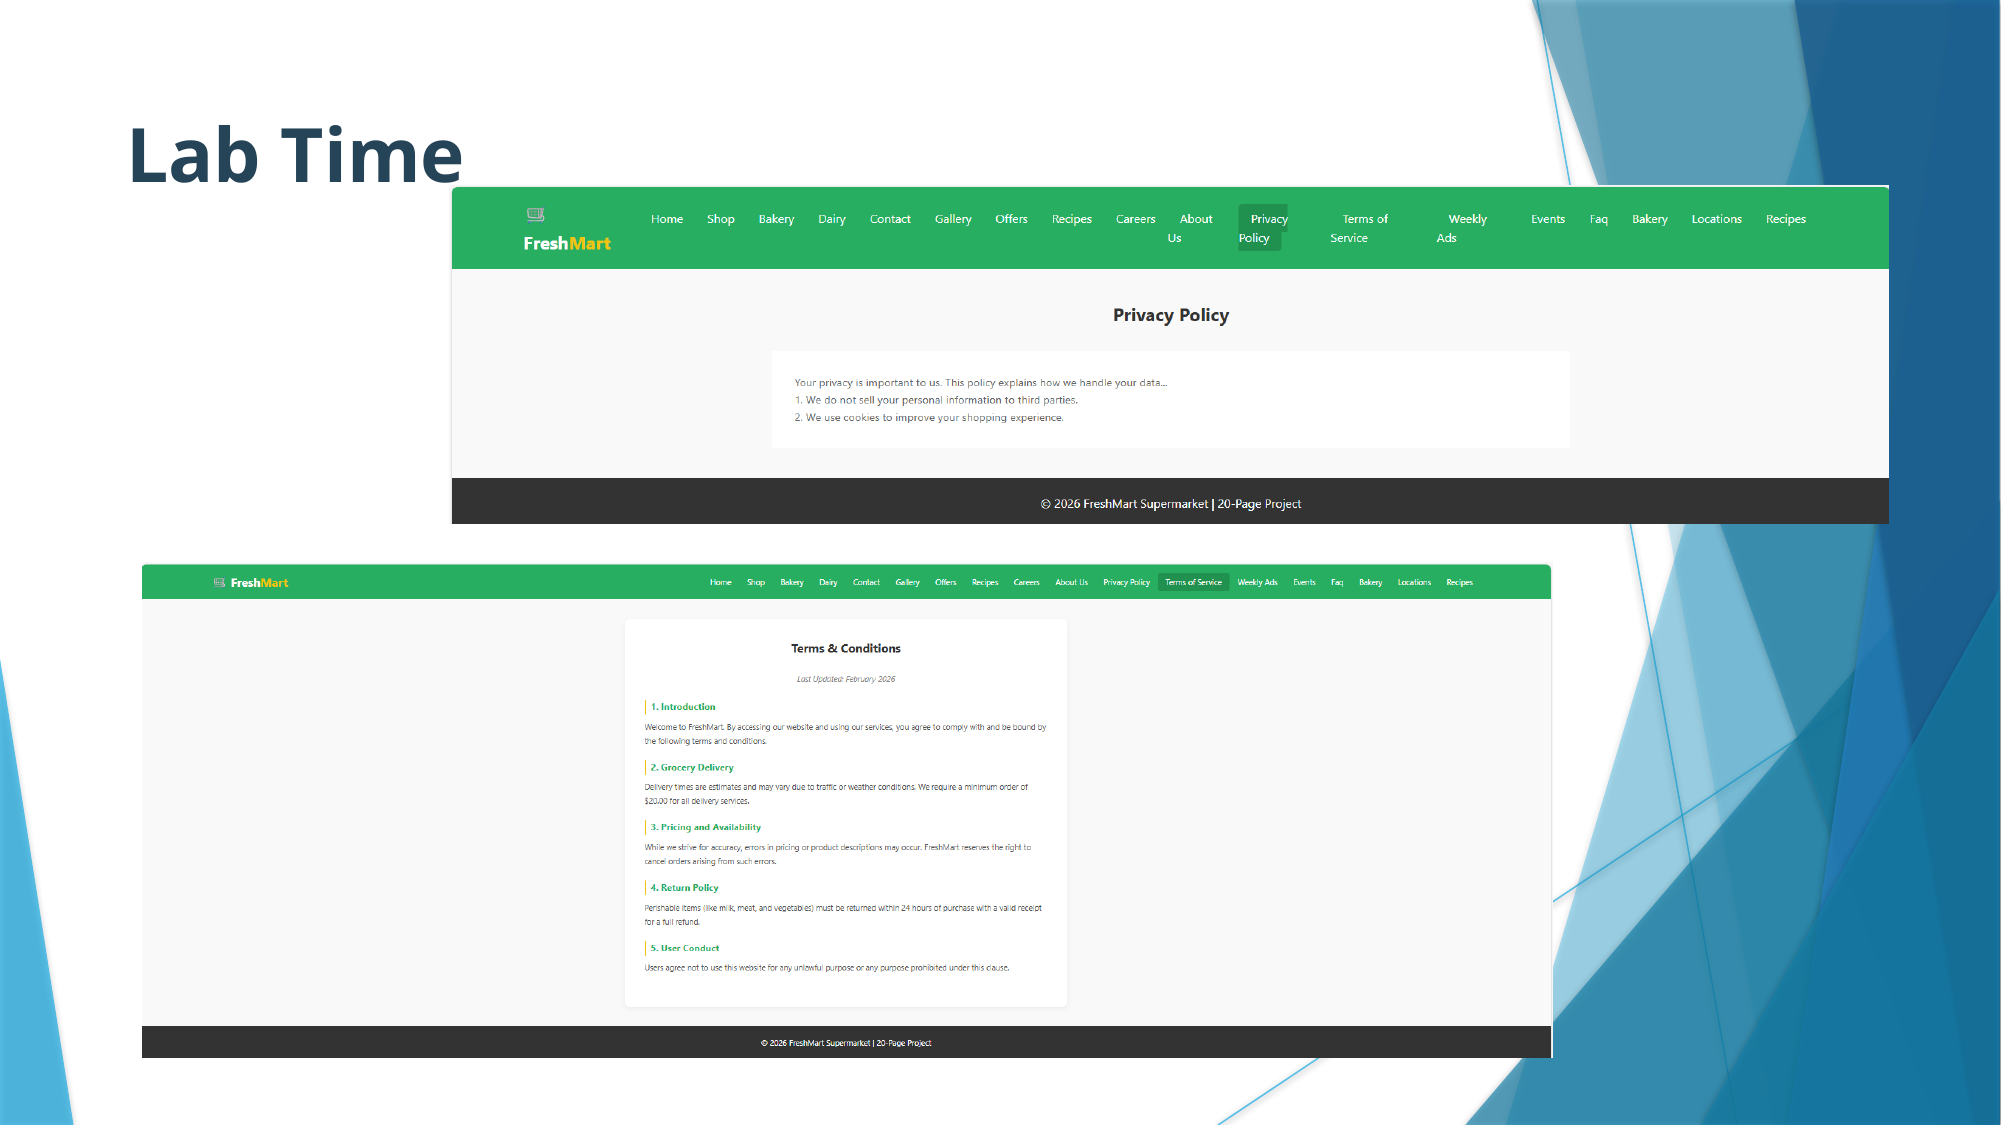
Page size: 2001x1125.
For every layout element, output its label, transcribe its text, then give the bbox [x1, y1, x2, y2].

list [141, 562, 1553, 1059]
title Lab Time [111, 99, 1522, 317]
picture [448, 185, 1890, 524]
